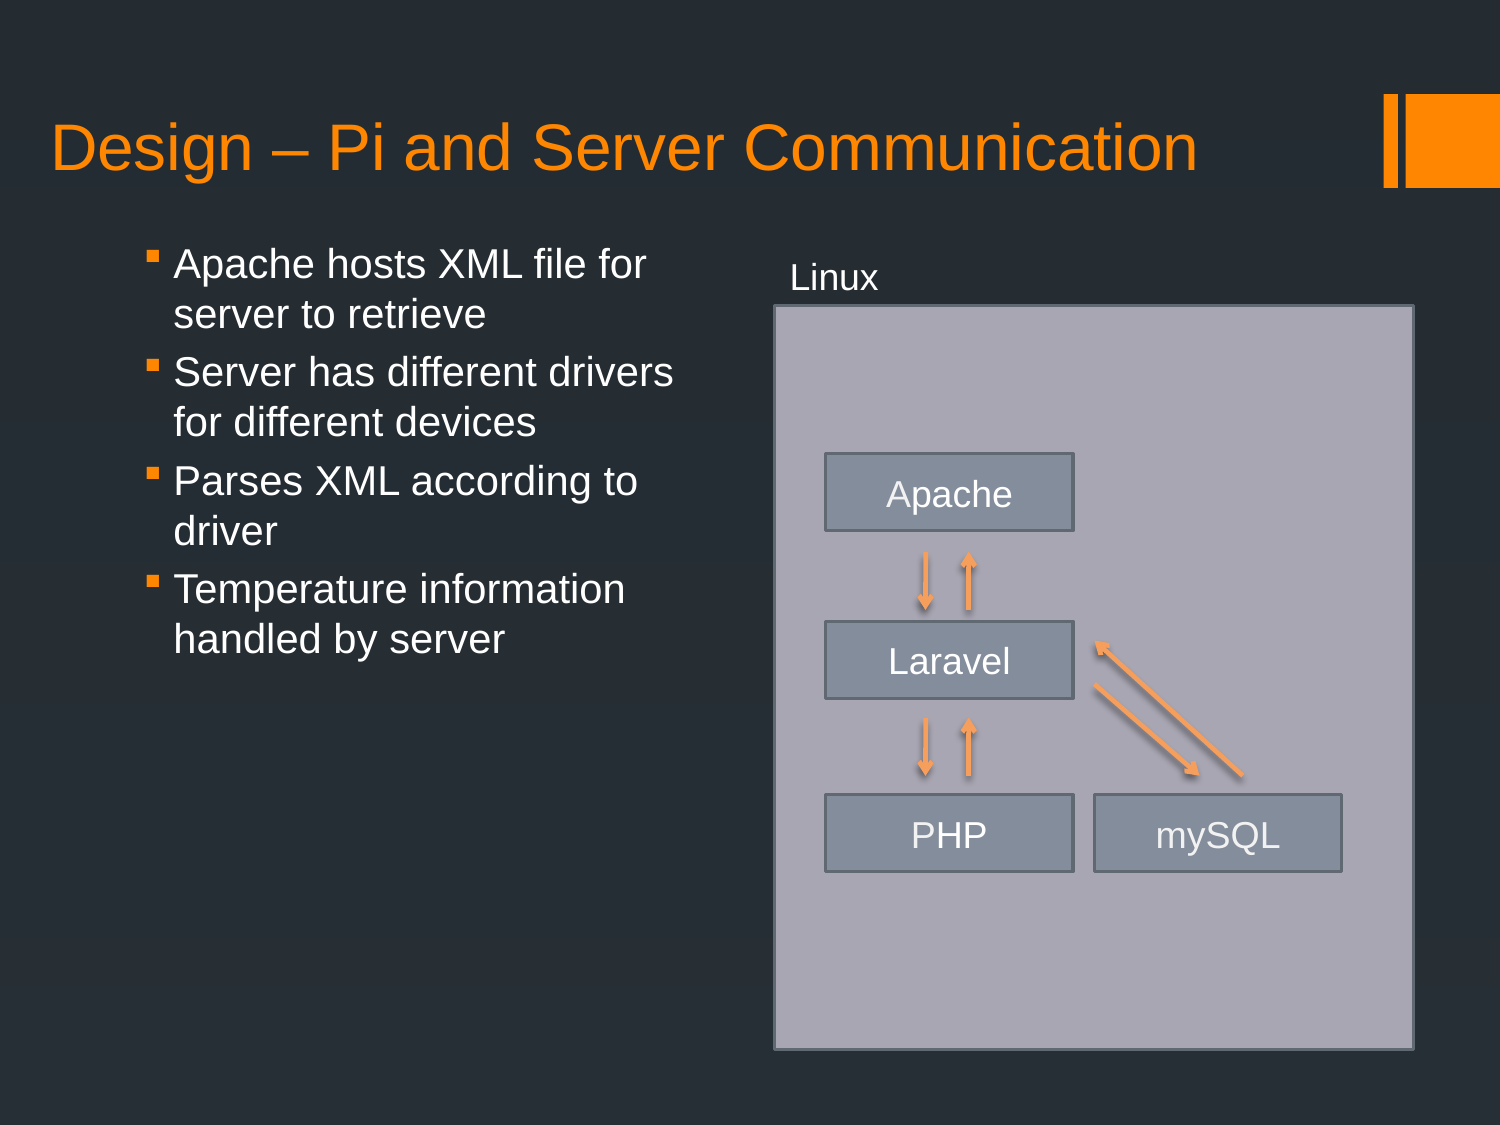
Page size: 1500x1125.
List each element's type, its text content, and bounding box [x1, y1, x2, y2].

text_box [773, 304, 1415, 1051]
text_box Apache [824, 452, 1075, 532]
list Apache hosts XML file for server to retrieve Server has different drivers for different devices Parses XML according to driver Temperature information handled by server [120, 229, 727, 810]
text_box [1093, 639, 1244, 777]
text_box mySQL [1093, 793, 1343, 873]
text_box PHP [824, 793, 1075, 873]
title Design – Pi and Server Communication [34, 50, 1478, 191]
text_box Laravel [824, 620, 1075, 700]
text_box Linux [774, 245, 1414, 305]
